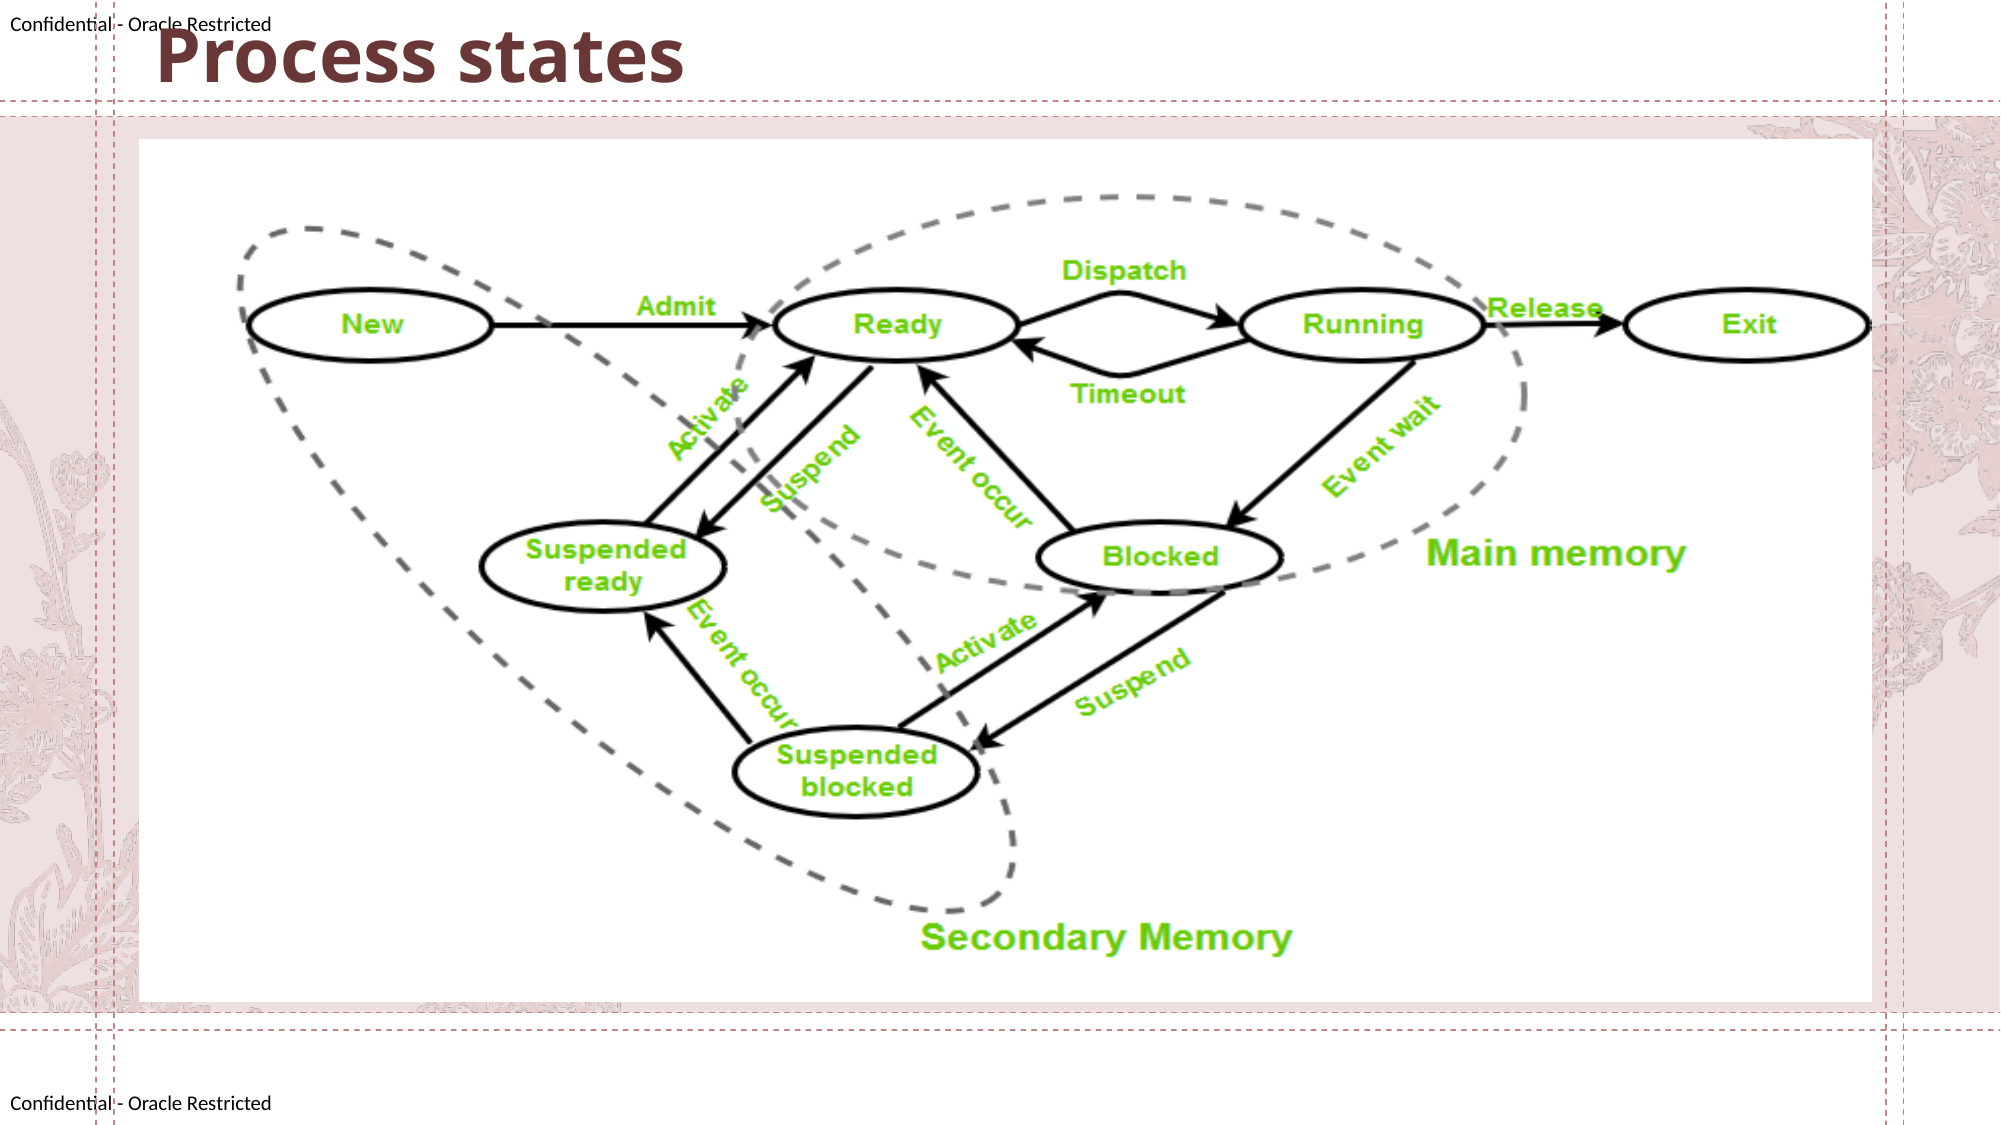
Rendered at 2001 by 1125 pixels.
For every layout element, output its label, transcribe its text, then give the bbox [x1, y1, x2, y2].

picture [0, 116, 2000, 1013]
text_box Process states [139, 0, 1141, 105]
